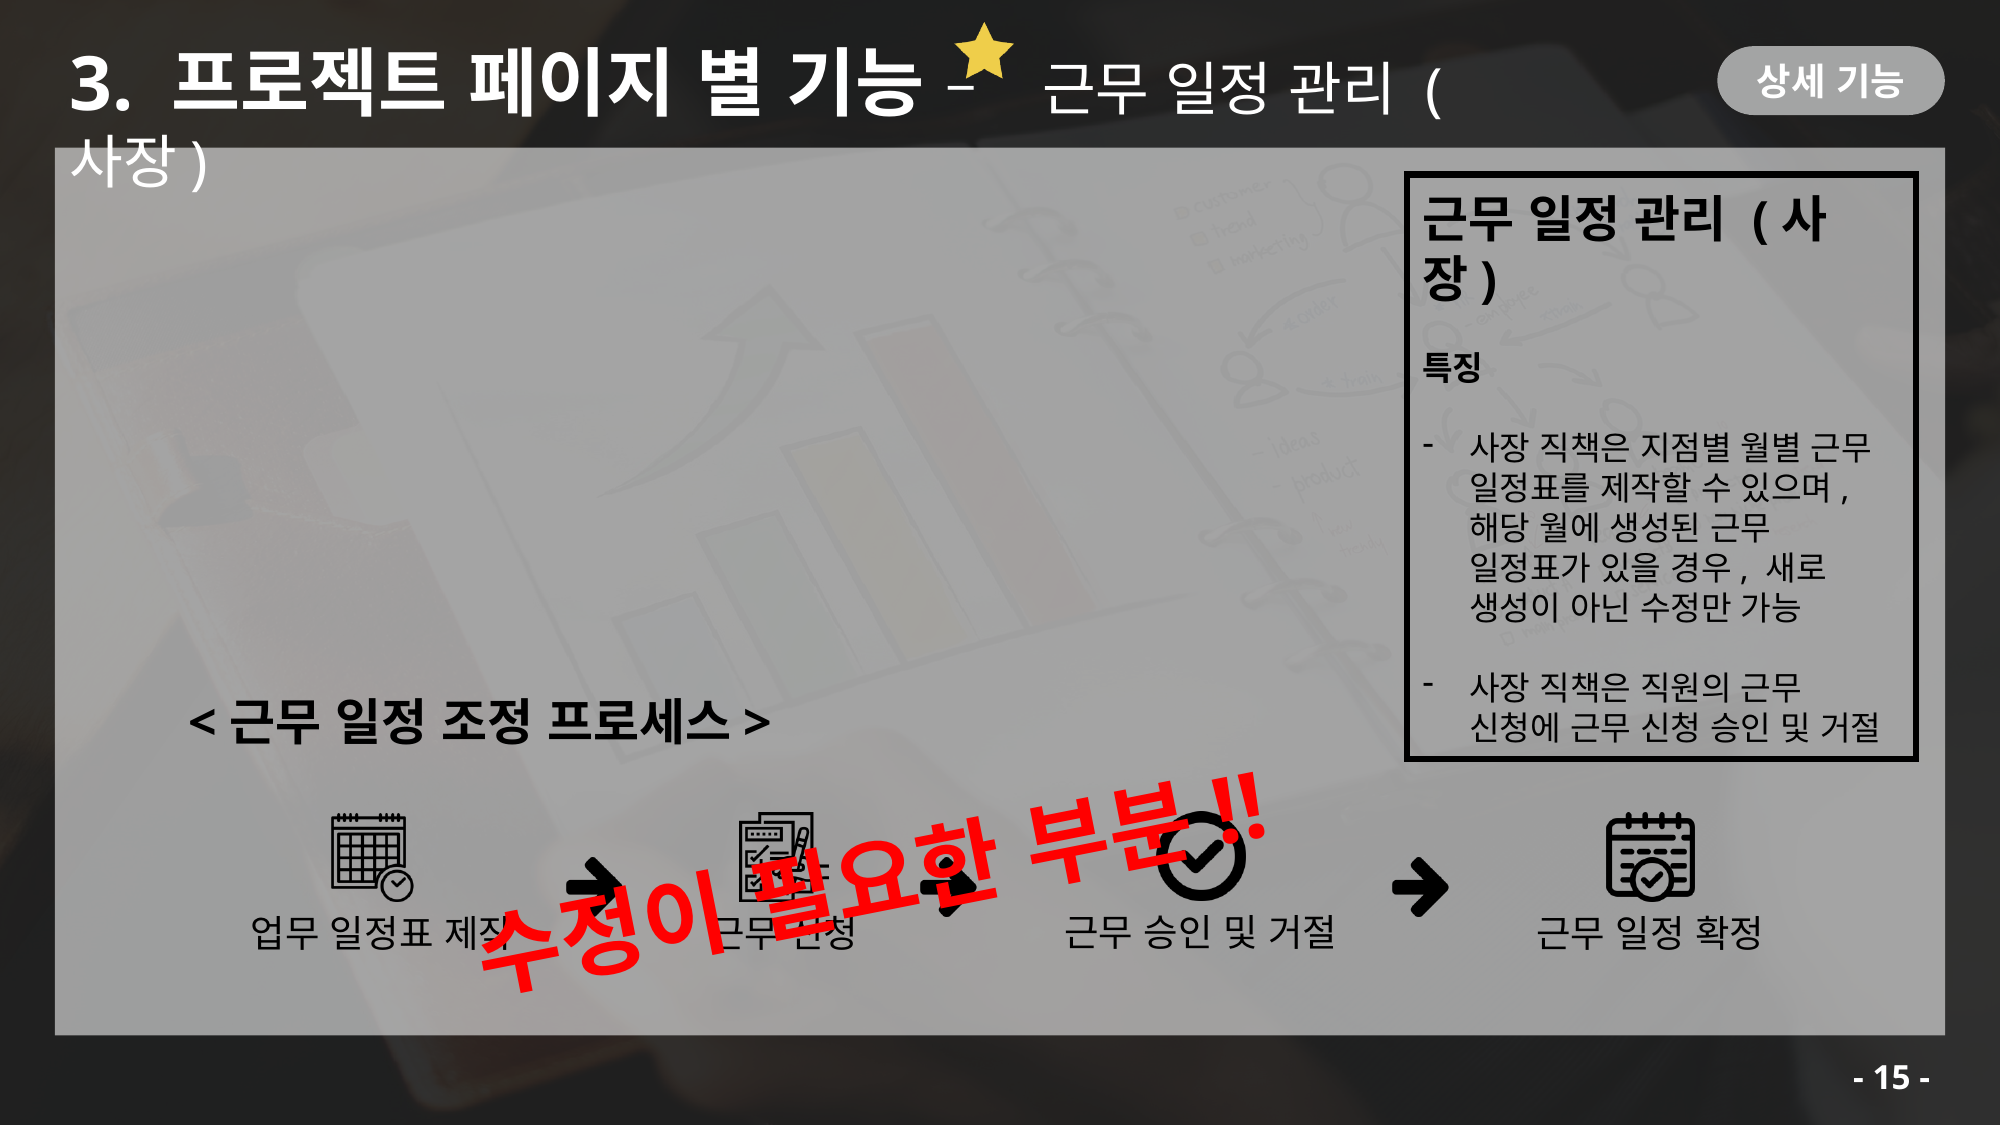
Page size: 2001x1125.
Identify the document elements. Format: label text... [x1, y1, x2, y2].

text_box 근무 일정 관리 (사장) 특징 사장 직책은 지점별 월별 근무 일정표를 제작할 수 있으며, 해당 월에 생성된 근무 일정표가 있을 경우, 새로 생성이 아닌 수정만 가능 사장 직책은 직원의 근무 신청에 근무 신청 승인 및 거절 [1407, 180, 1917, 755]
picture [954, 20, 1014, 80]
text_box 3. 프로젝트 페이지 별 기능 – 근무 일정 관리 (사장) [55, 27, 1542, 203]
text_box <근무 일정 조정 프로세스> [173, 683, 861, 758]
slide_number 15 [1495, 1049, 1946, 1109]
text_box [1531, 755, 1917, 760]
text_box 상세 기능 [1716, 45, 1946, 117]
text_box [1406, 174, 1917, 707]
text_box 수정이 필요한 부분!! [200, 943, 757, 1070]
text_box 수정이 필요한 부분!! [886, 685, 1541, 811]
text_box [220, 811, 1780, 964]
